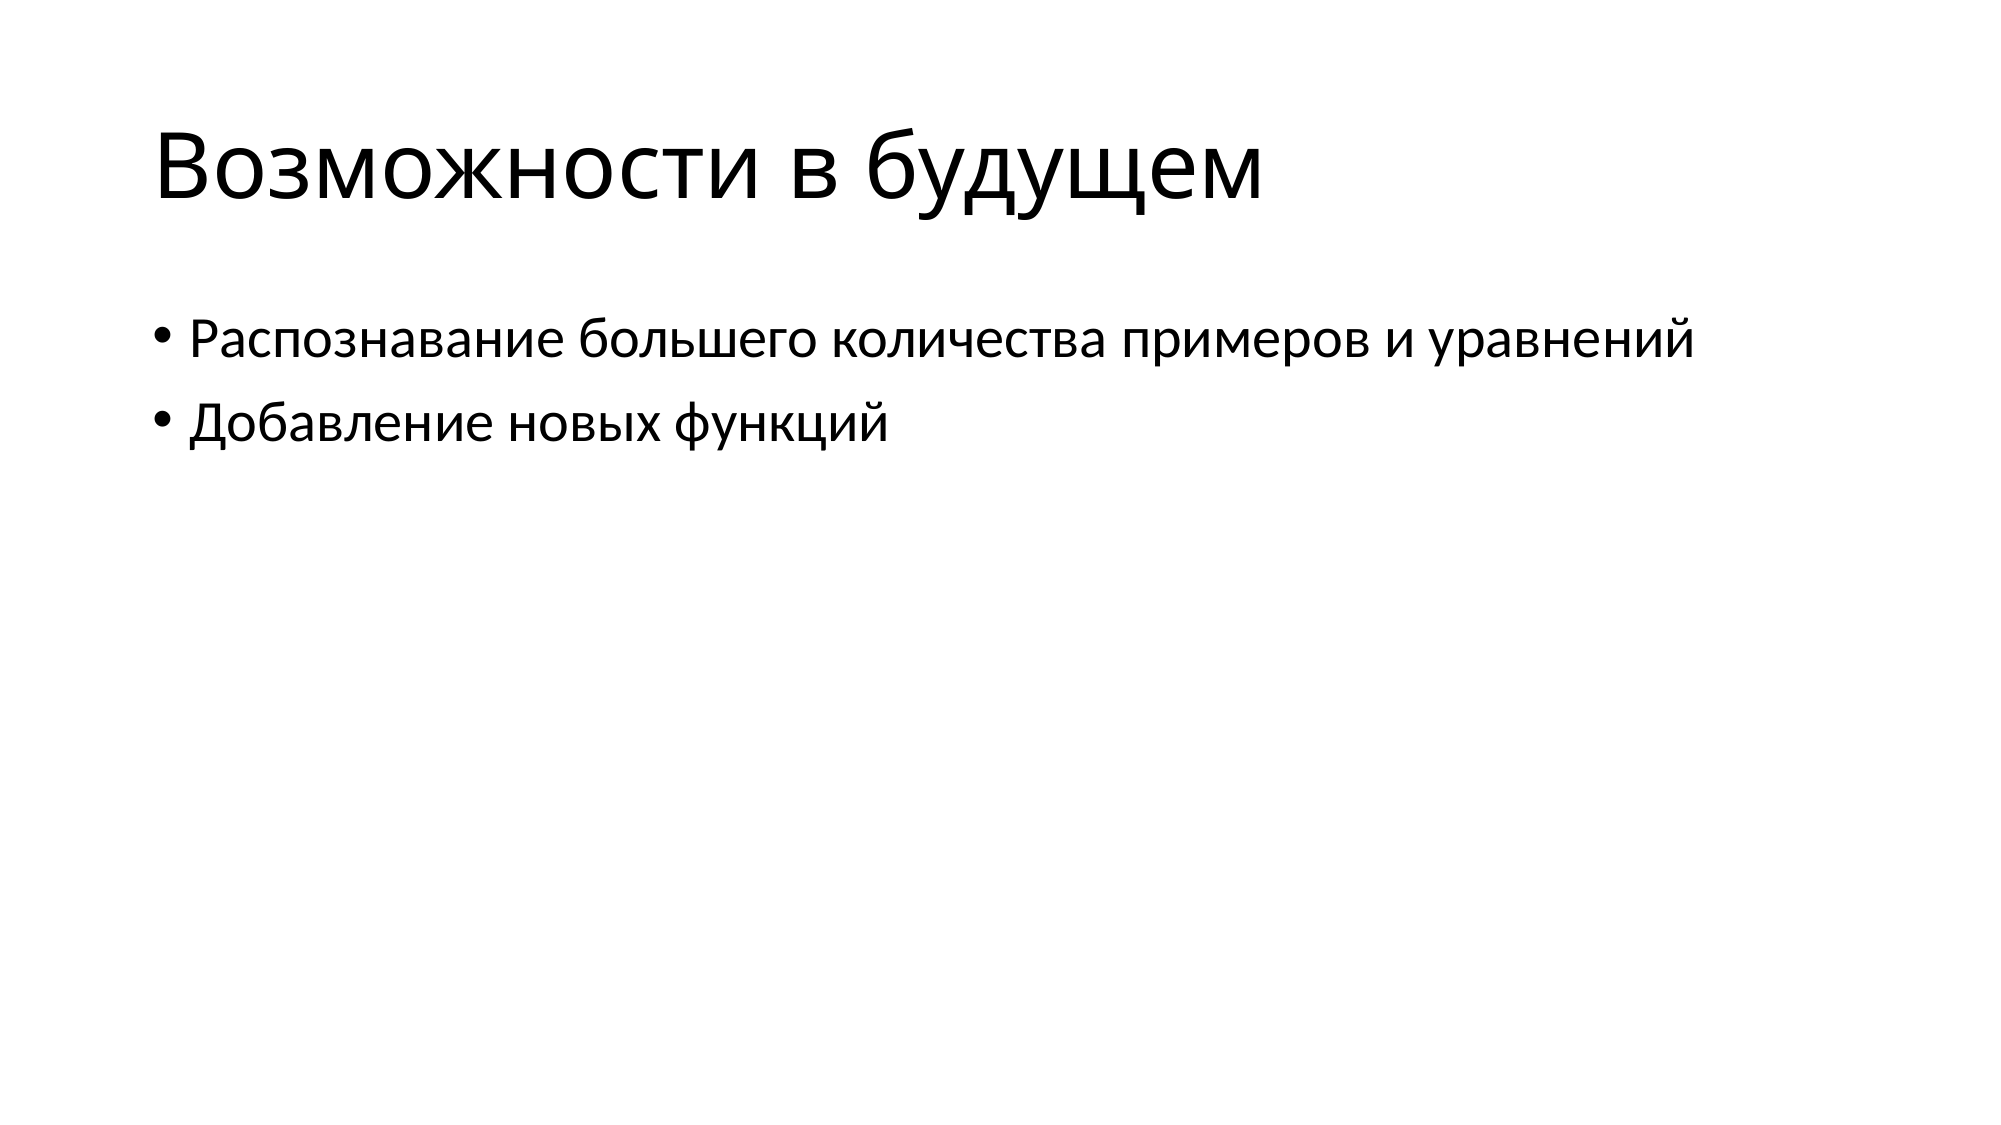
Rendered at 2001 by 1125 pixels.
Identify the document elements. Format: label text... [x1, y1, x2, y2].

list Распознавание большего количества примеров и уравнений Добавление новых функций [137, 299, 1863, 1014]
title Возможности в будущем [137, 59, 1863, 278]
